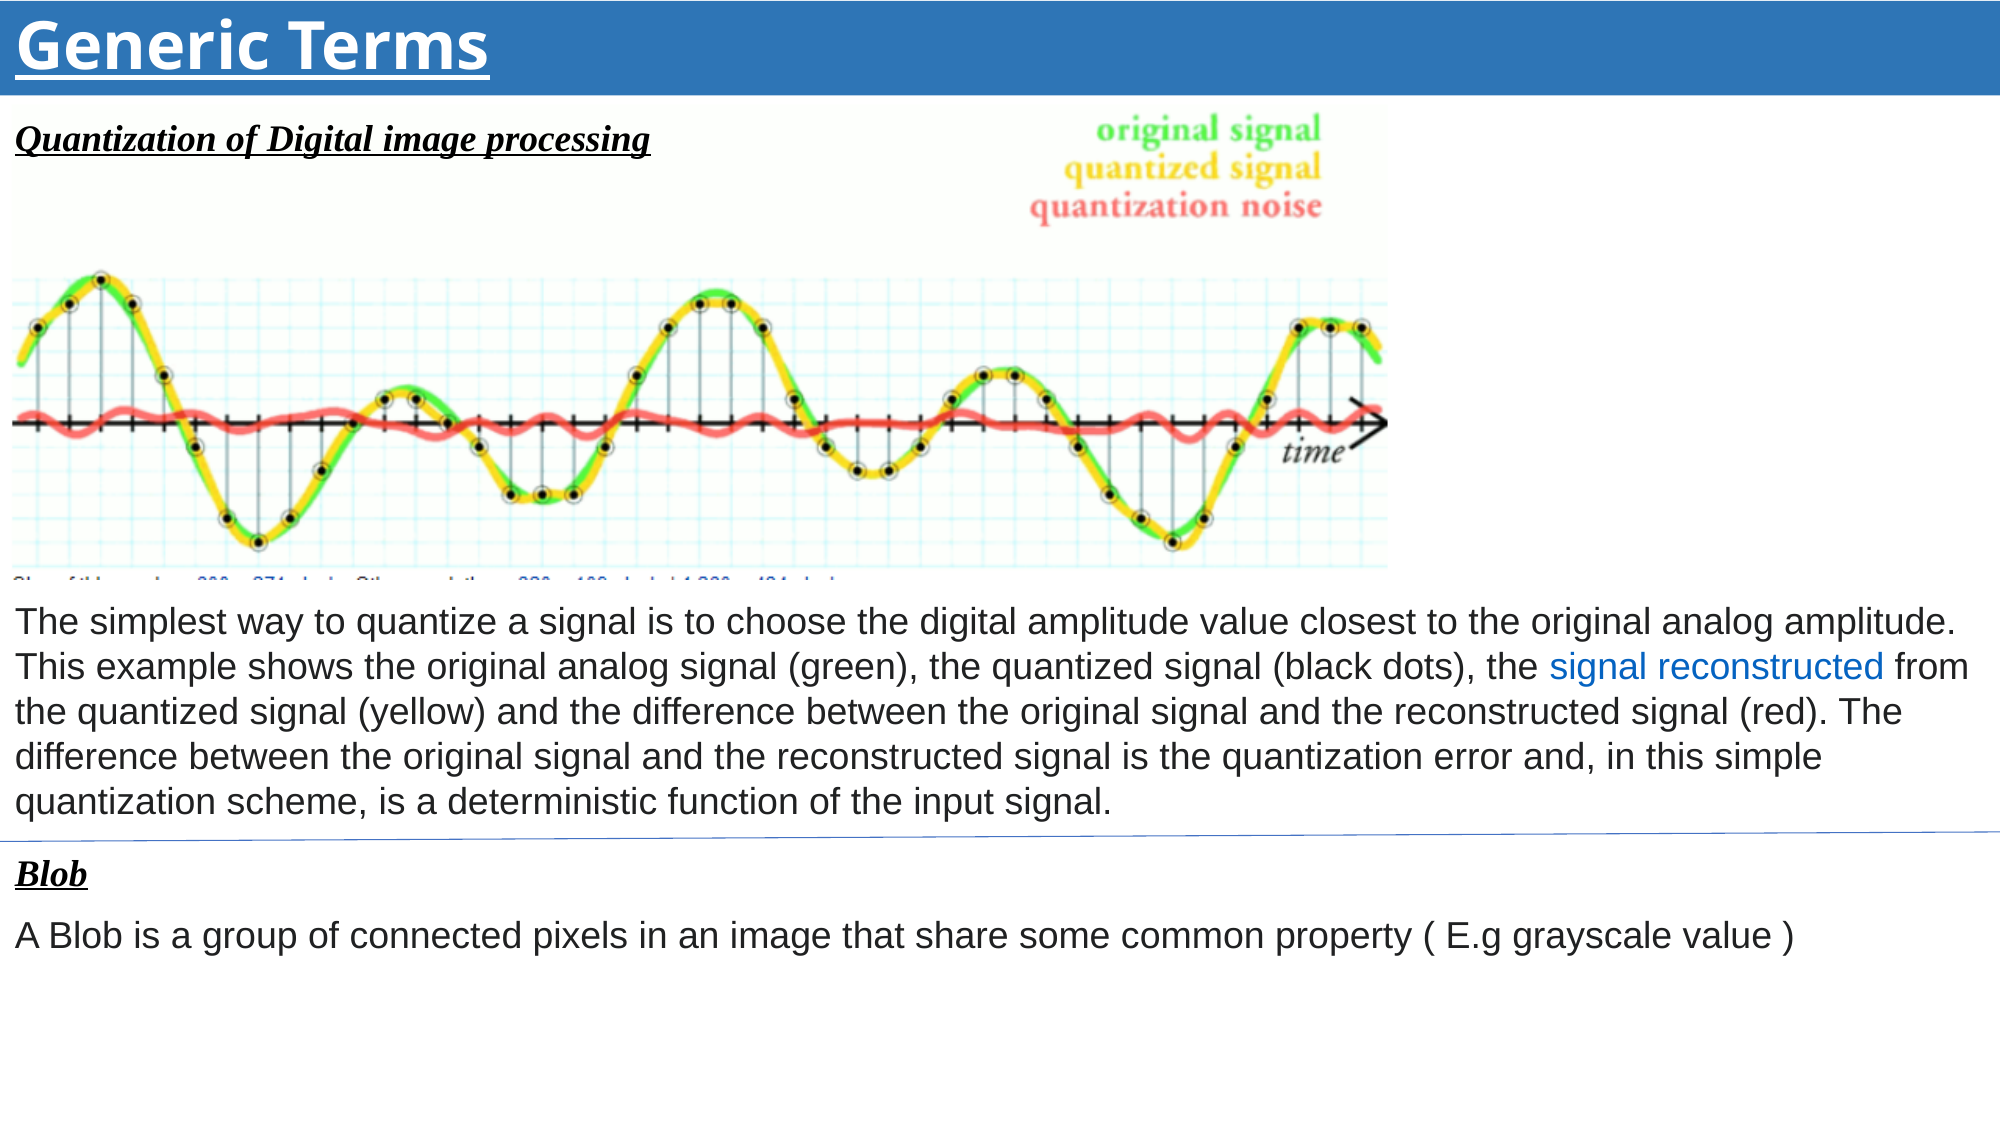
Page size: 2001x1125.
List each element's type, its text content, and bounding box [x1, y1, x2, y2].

text_box A Blob is a group of connected pixels in an image that share some common property ( E.g grayscale value ) [0, 903, 1984, 964]
text_box The simplest way to quantize a signal is to choose the digital amplitude value closest to the original analog amplitude. This example shows the original analog signal (green), the quantized signal (black dots), the signal reconstructed from the quantized signal (yellow) and the difference between the original signal and the reconstructed signal (red). The difference between the original signal and the reconstructed signal is the quantization error and, in this simple quantization scheme, is a deterministic function of the input signal. [0, 589, 2000, 830]
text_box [0, 831, 2000, 842]
text_box Generic Terms [0, 0, 2000, 96]
text_box Blob [0, 842, 686, 902]
picture [0, 97, 1416, 581]
